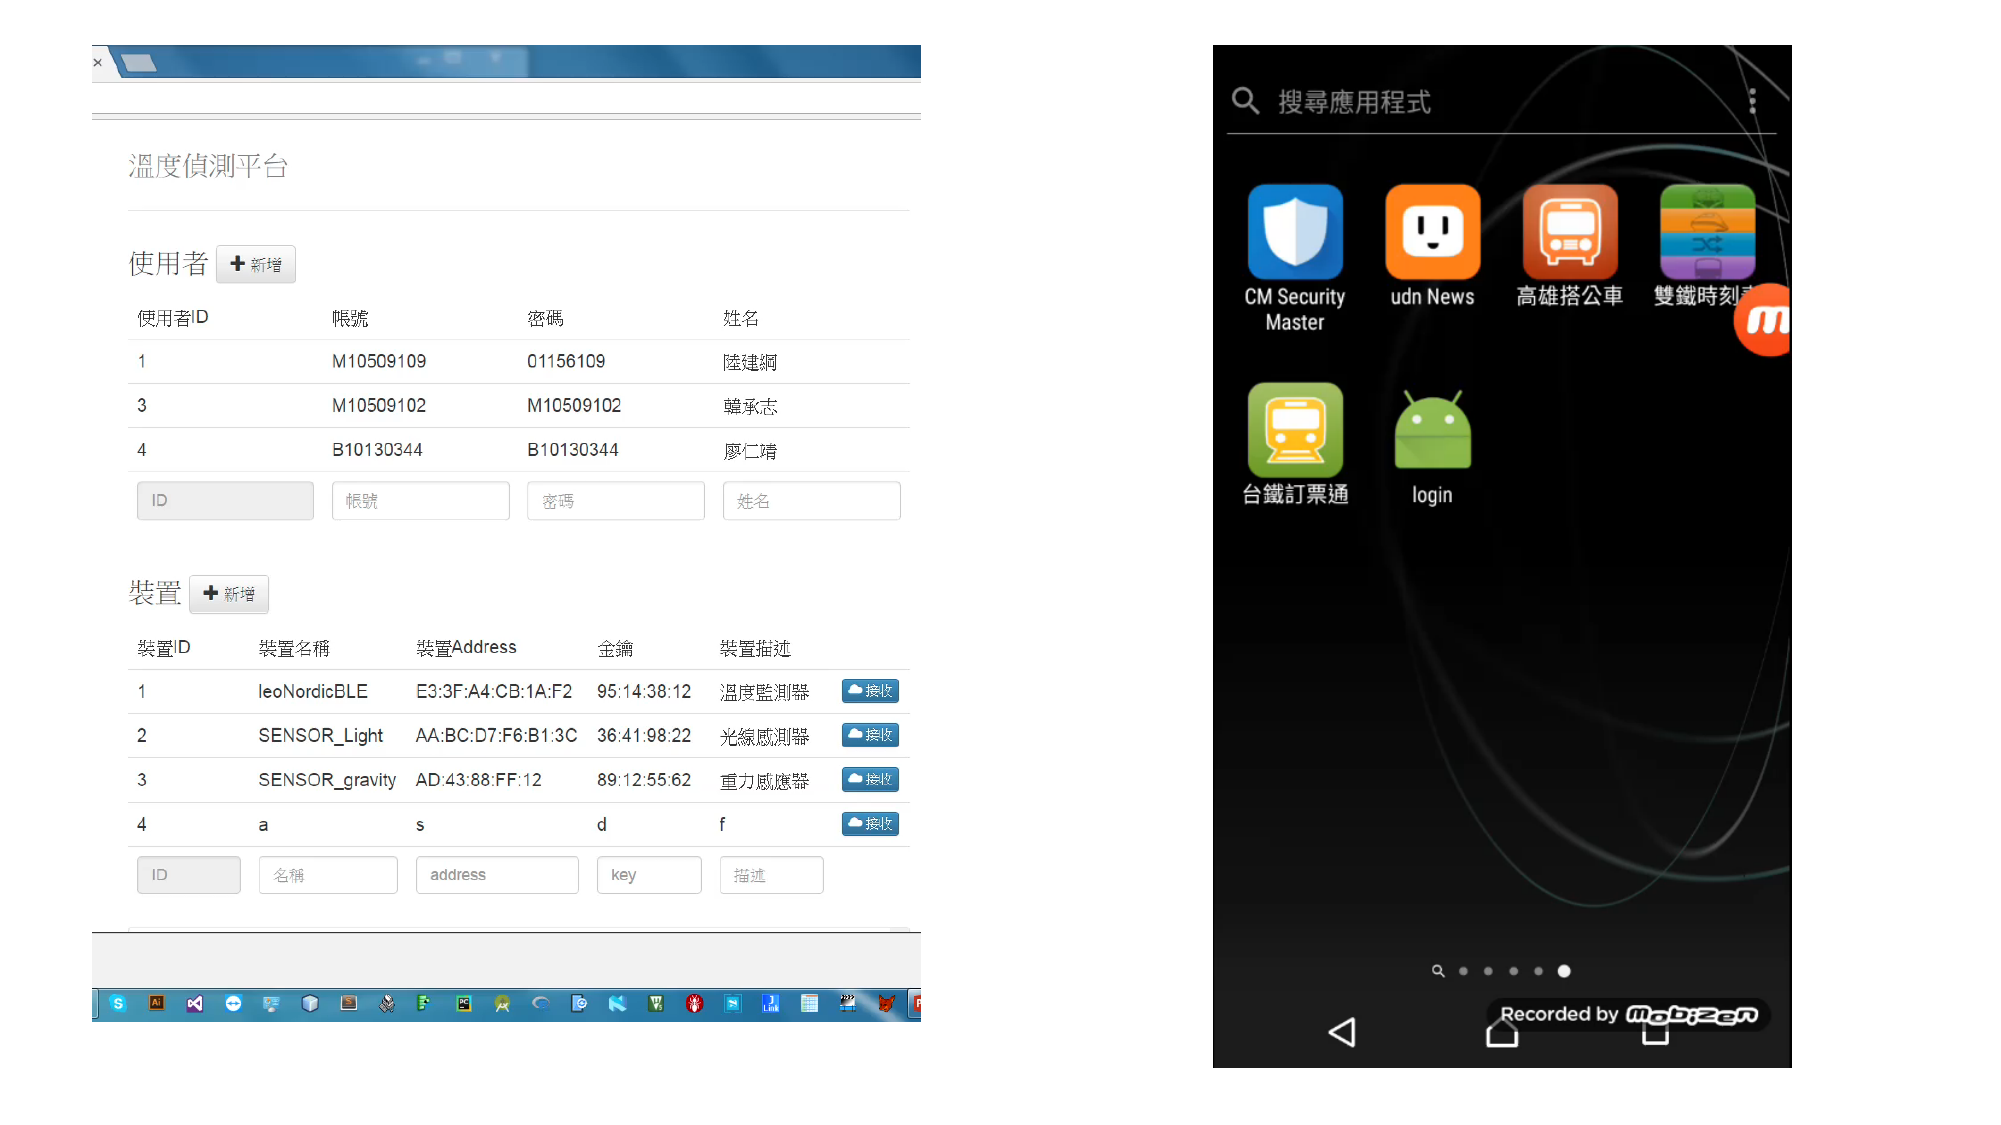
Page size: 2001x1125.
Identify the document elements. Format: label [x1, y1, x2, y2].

text_box [91, 44, 922, 1023]
list [1212, 44, 1793, 1069]
